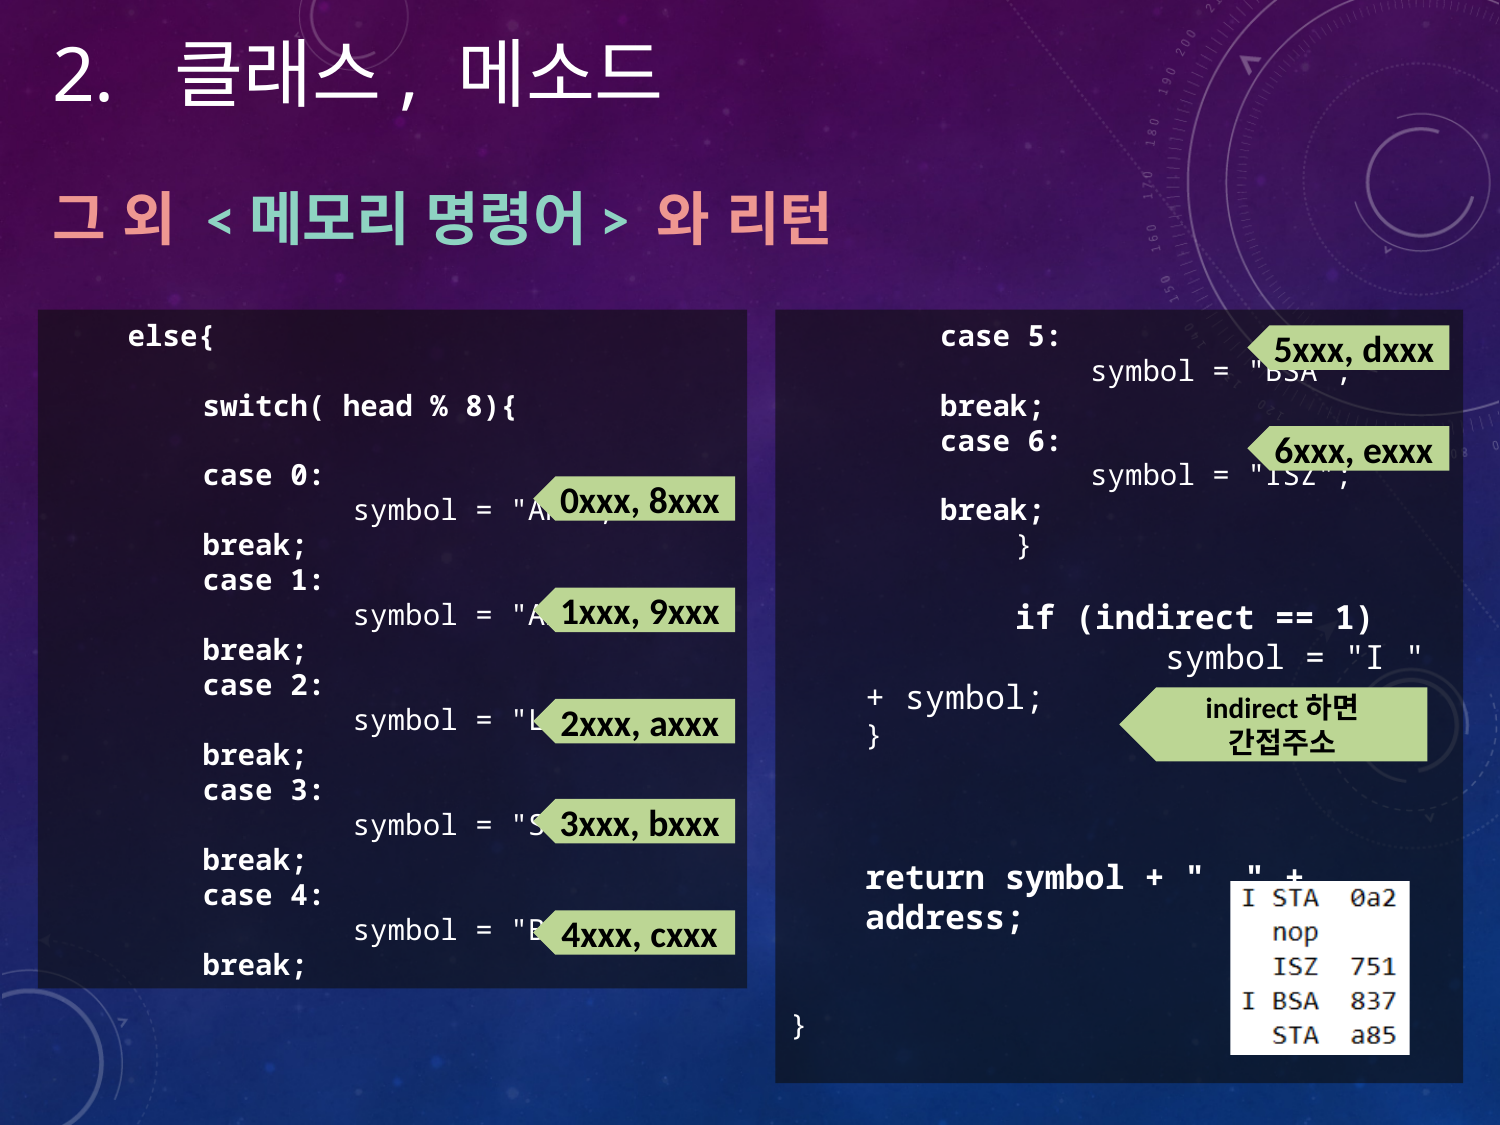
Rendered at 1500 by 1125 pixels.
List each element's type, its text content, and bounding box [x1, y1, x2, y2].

picture [0, 0, 1500, 1125]
text_box 클래스, 메소드 [38, 19, 1464, 125]
text_box 그 외 <메모리 명령어> 와 리턴 [37, 175, 873, 260]
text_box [37, 309, 1464, 1056]
